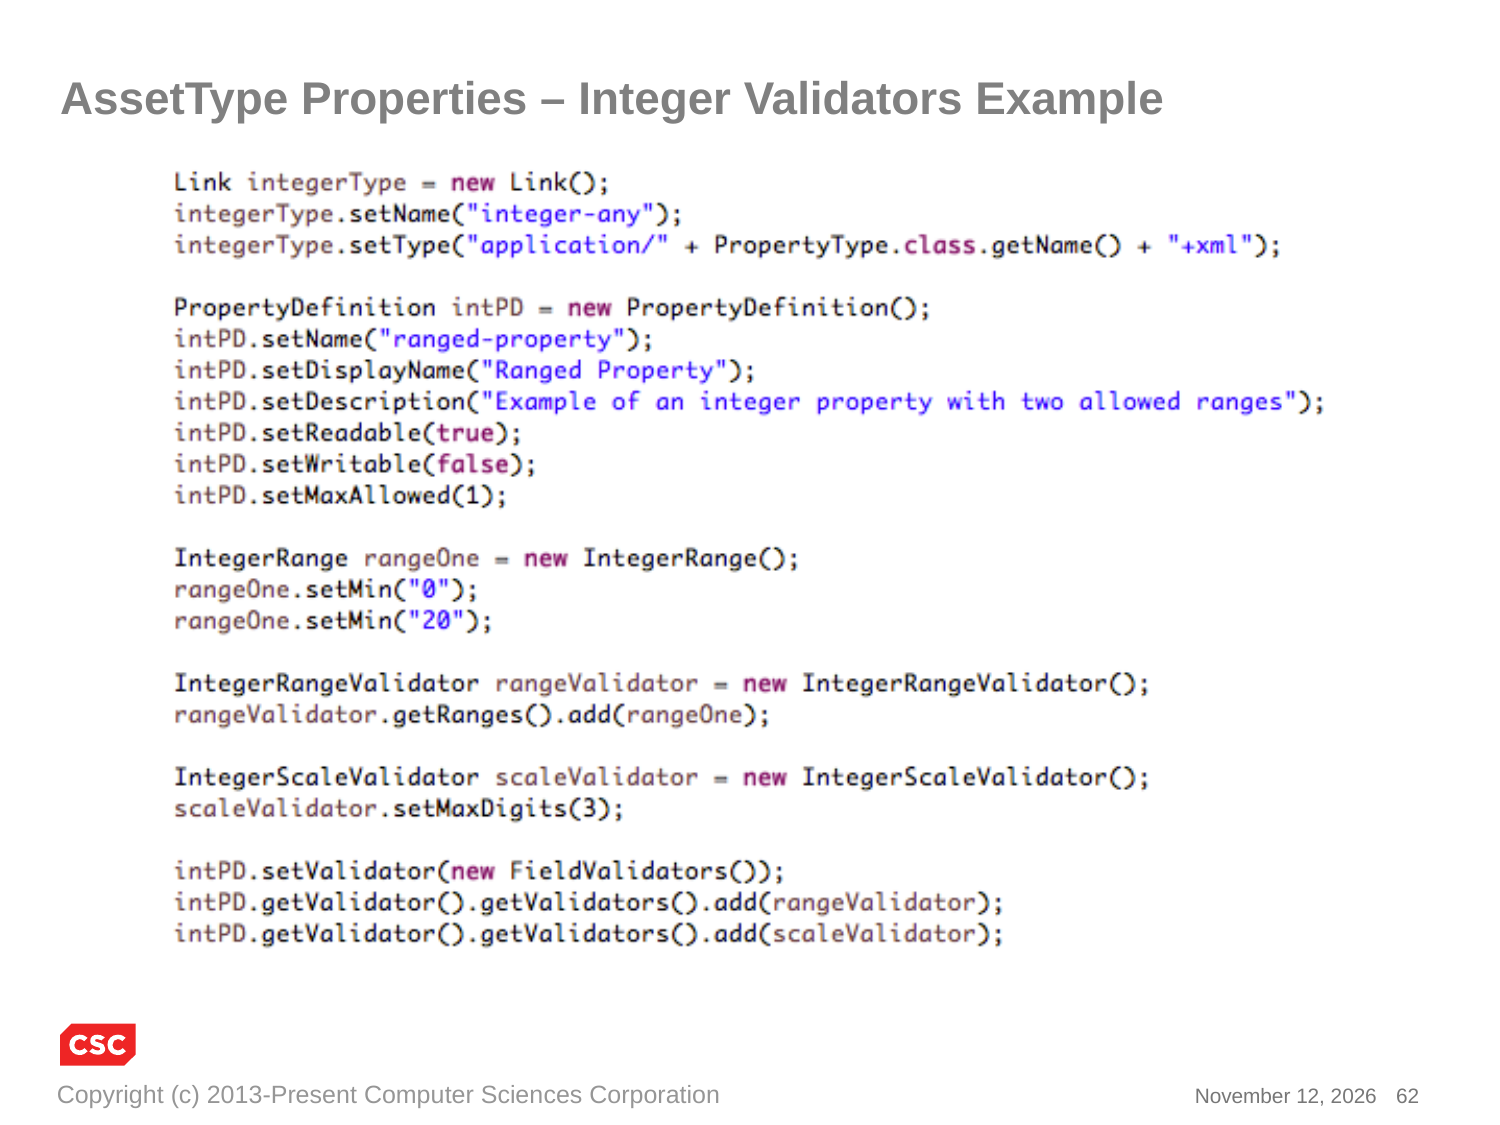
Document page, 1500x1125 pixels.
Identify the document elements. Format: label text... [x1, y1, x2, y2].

picture [168, 166, 1332, 959]
title AssetType Properties – Integer Validators Example [59, 74, 1441, 205]
